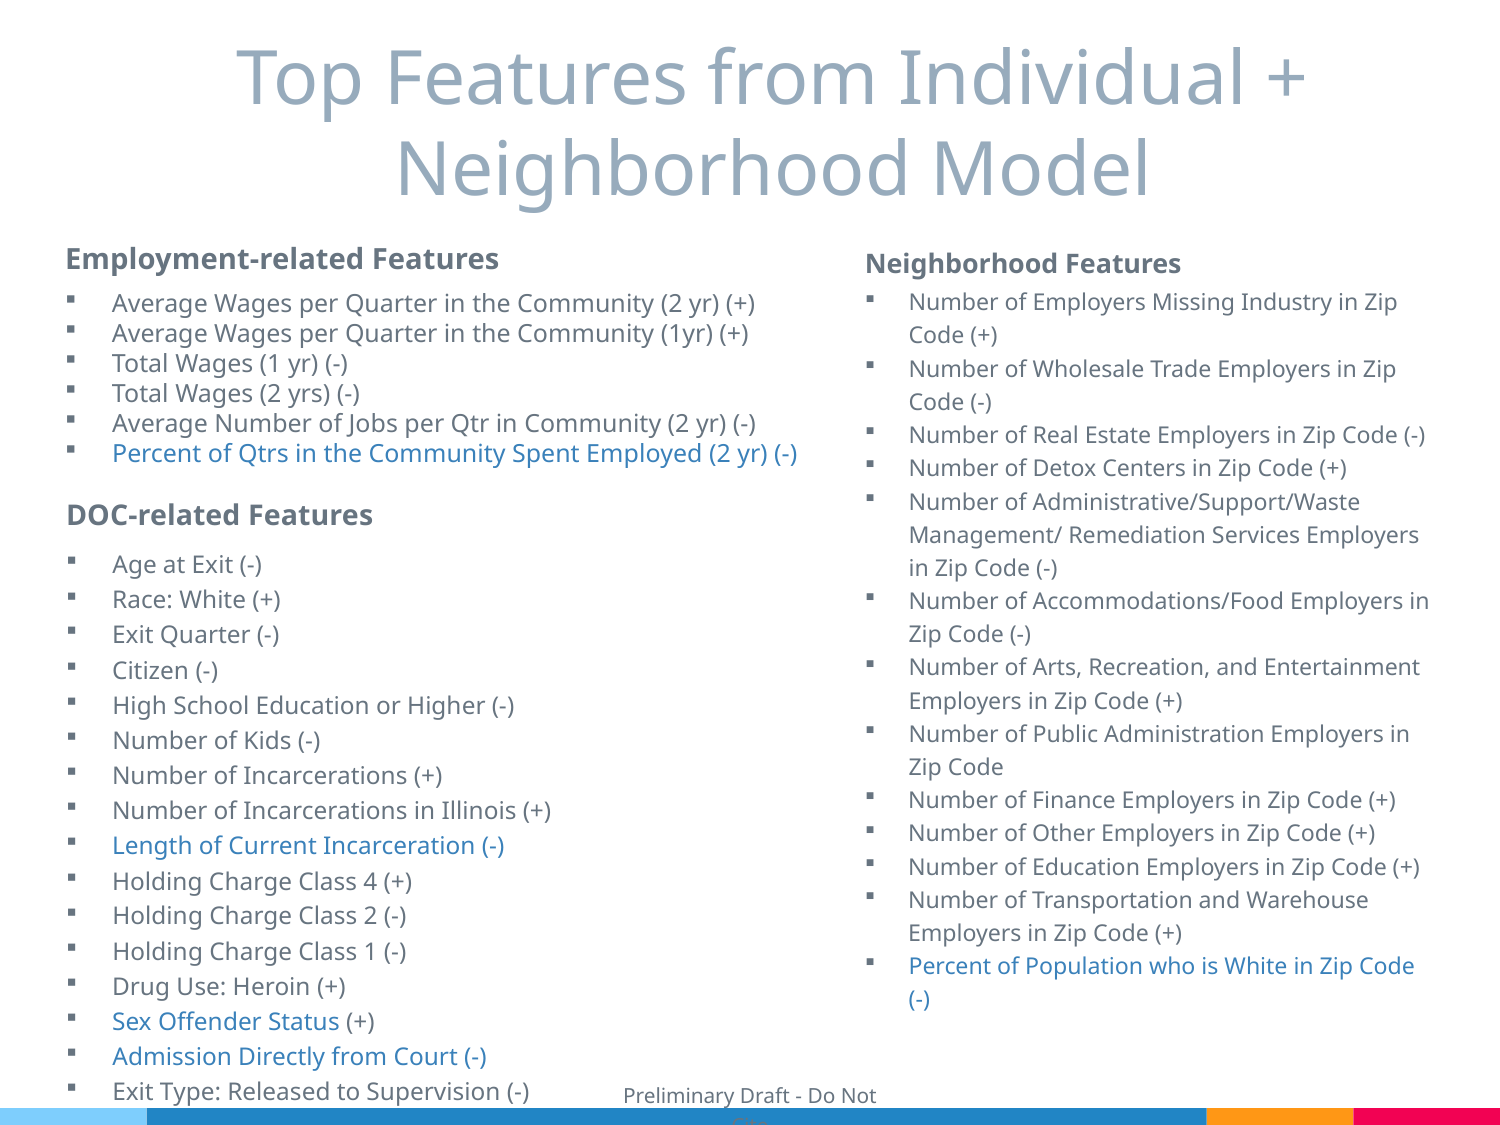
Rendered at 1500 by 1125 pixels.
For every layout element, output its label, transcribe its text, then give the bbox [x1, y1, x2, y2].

title Top Features from Individual + Neighborhood Model [146, 37, 1400, 225]
text_box Preliminary Draft - Do Not Cite [599, 1062, 900, 1113]
text_box Employment-related Features Average Wages per Quarter in the Community (2 yr) (+) Average Wages per Quarter in the Community (1yr) (+) Total Wages (1 yr) (-) Total Wages (2 yrs) (-) Average Number of Jobs per Qtr in Community (2 yr) (-) Percent of Qtrs in the Community Spent Employed (2 yr) (-) [50, 224, 825, 500]
list DOC-related Features Age at Exit (-) Race: White (+) Exit Quarter (-) Citizen (-) High School Education or Higher (-) Number of Kids (-) Number of Incarcerations (+) Number of Incarcerations in Illinois (+) Length of Current Incarceration (-) Holding Charge Class 4 (+) Holding Charge Class 2 (-) Holding Charge Class 1 (-) Drug Use: Heroin (+) Sex Offender Status (+) Admission Directly from Court (-) Exit Type: Released to Supervision (-) [51, 474, 825, 1125]
list Neighborhood Features Number of Employers Missing Industry in Zip Code (+) Number of Wholesale Trade Employers in Zip Code (-) Number of Real Estate Employers in Zip Code (-) Number of Detox Centers in Zip Code (+) Number of Administrative/Support/Waste Management/ Remediation Services Employers in Zip Code (-) Number of Accommodations/Food Employers in Zip Code (-) Number of Arts, Recreation, and Entertainment Employers in Zip Code (+) Number of Public Administration Employers in Zip Code Number of Finance Employers in Zip Code (+) Number of Other Employers in Zip Code (+) Number of Education Employers in Zip Code (+) Number of Transportation and Warehouse Employers in Zip Code (+) Percent of Population who is White in Zip Code (-) [849, 224, 1450, 1075]
